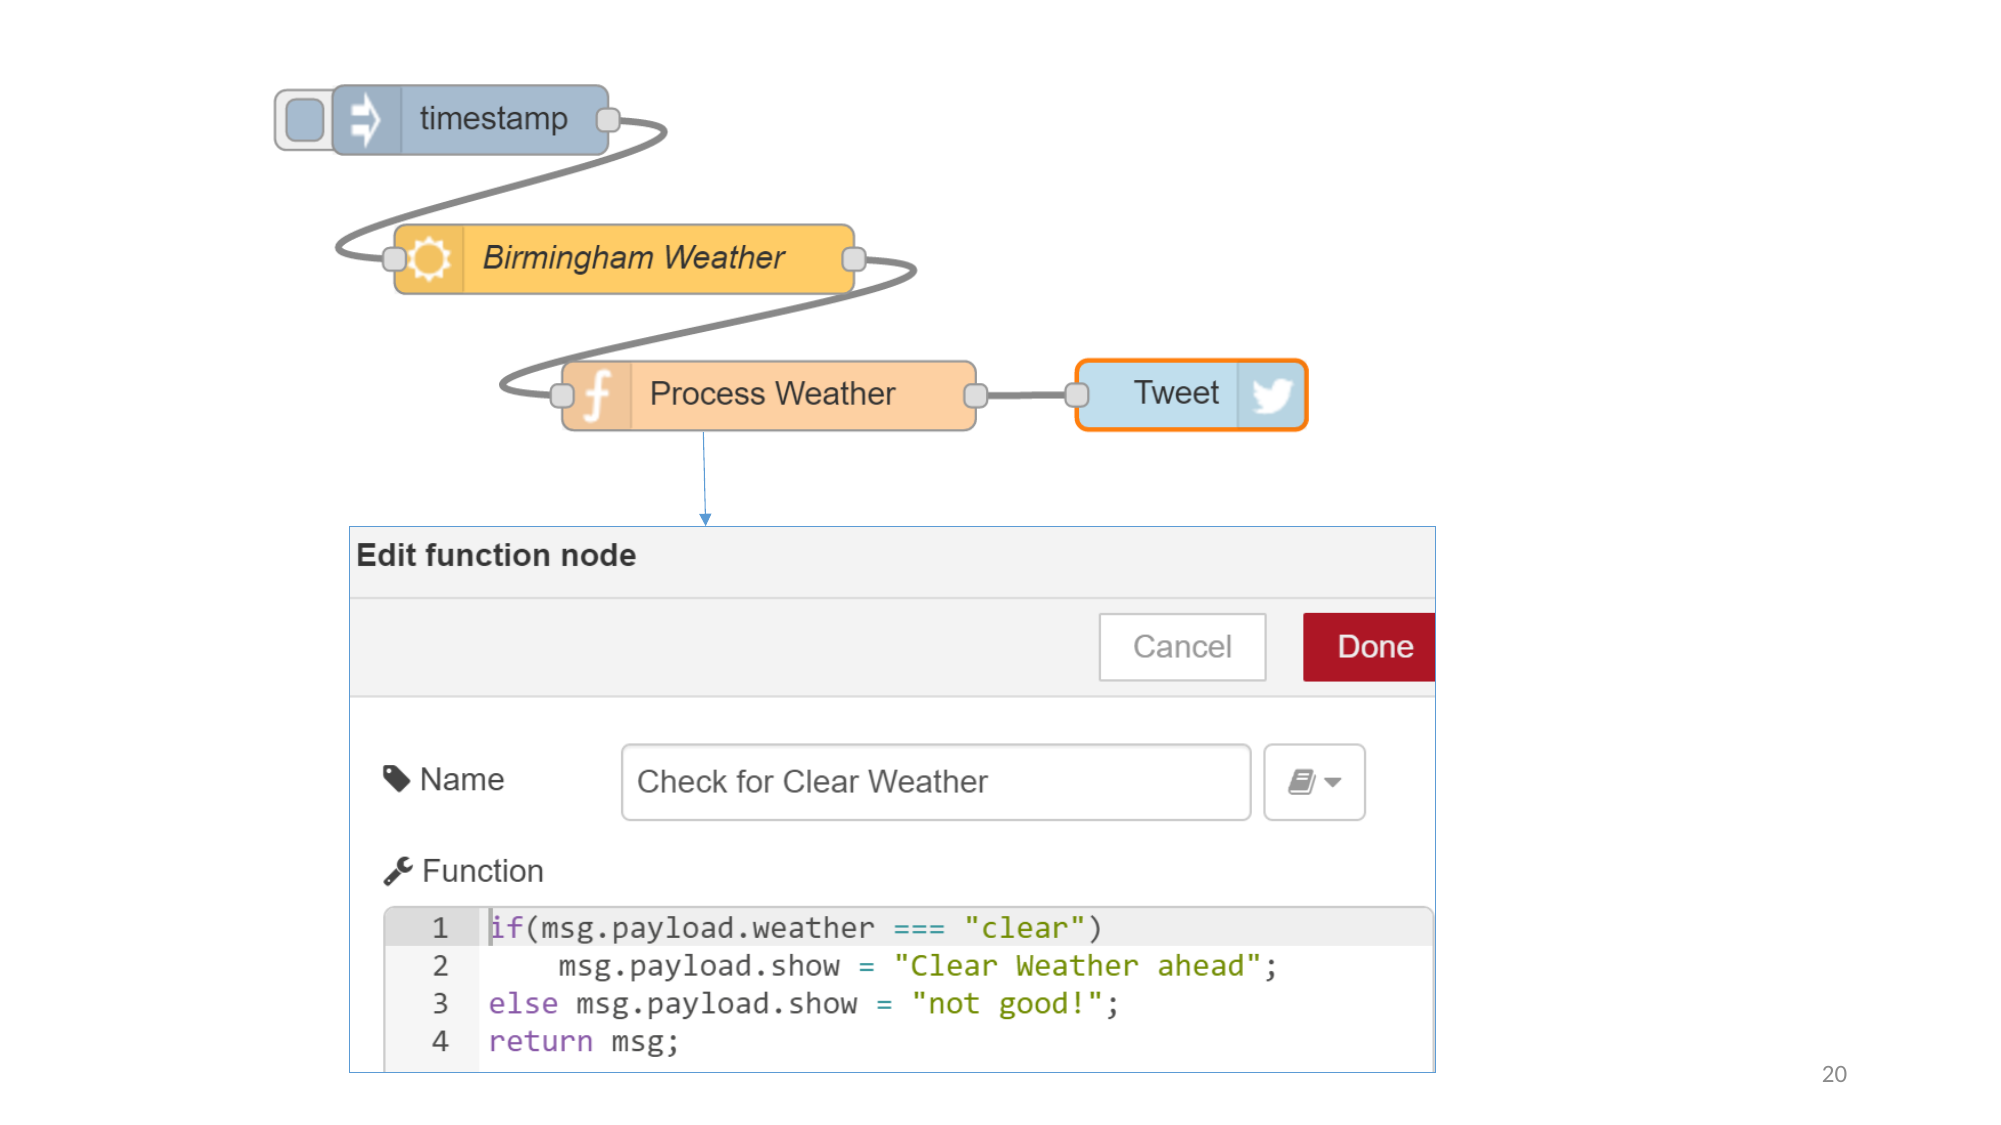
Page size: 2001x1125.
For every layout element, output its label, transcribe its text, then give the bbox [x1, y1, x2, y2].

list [256, 72, 1317, 461]
picture [349, 526, 1436, 1073]
slide_number 20 [1412, 1042, 1863, 1103]
